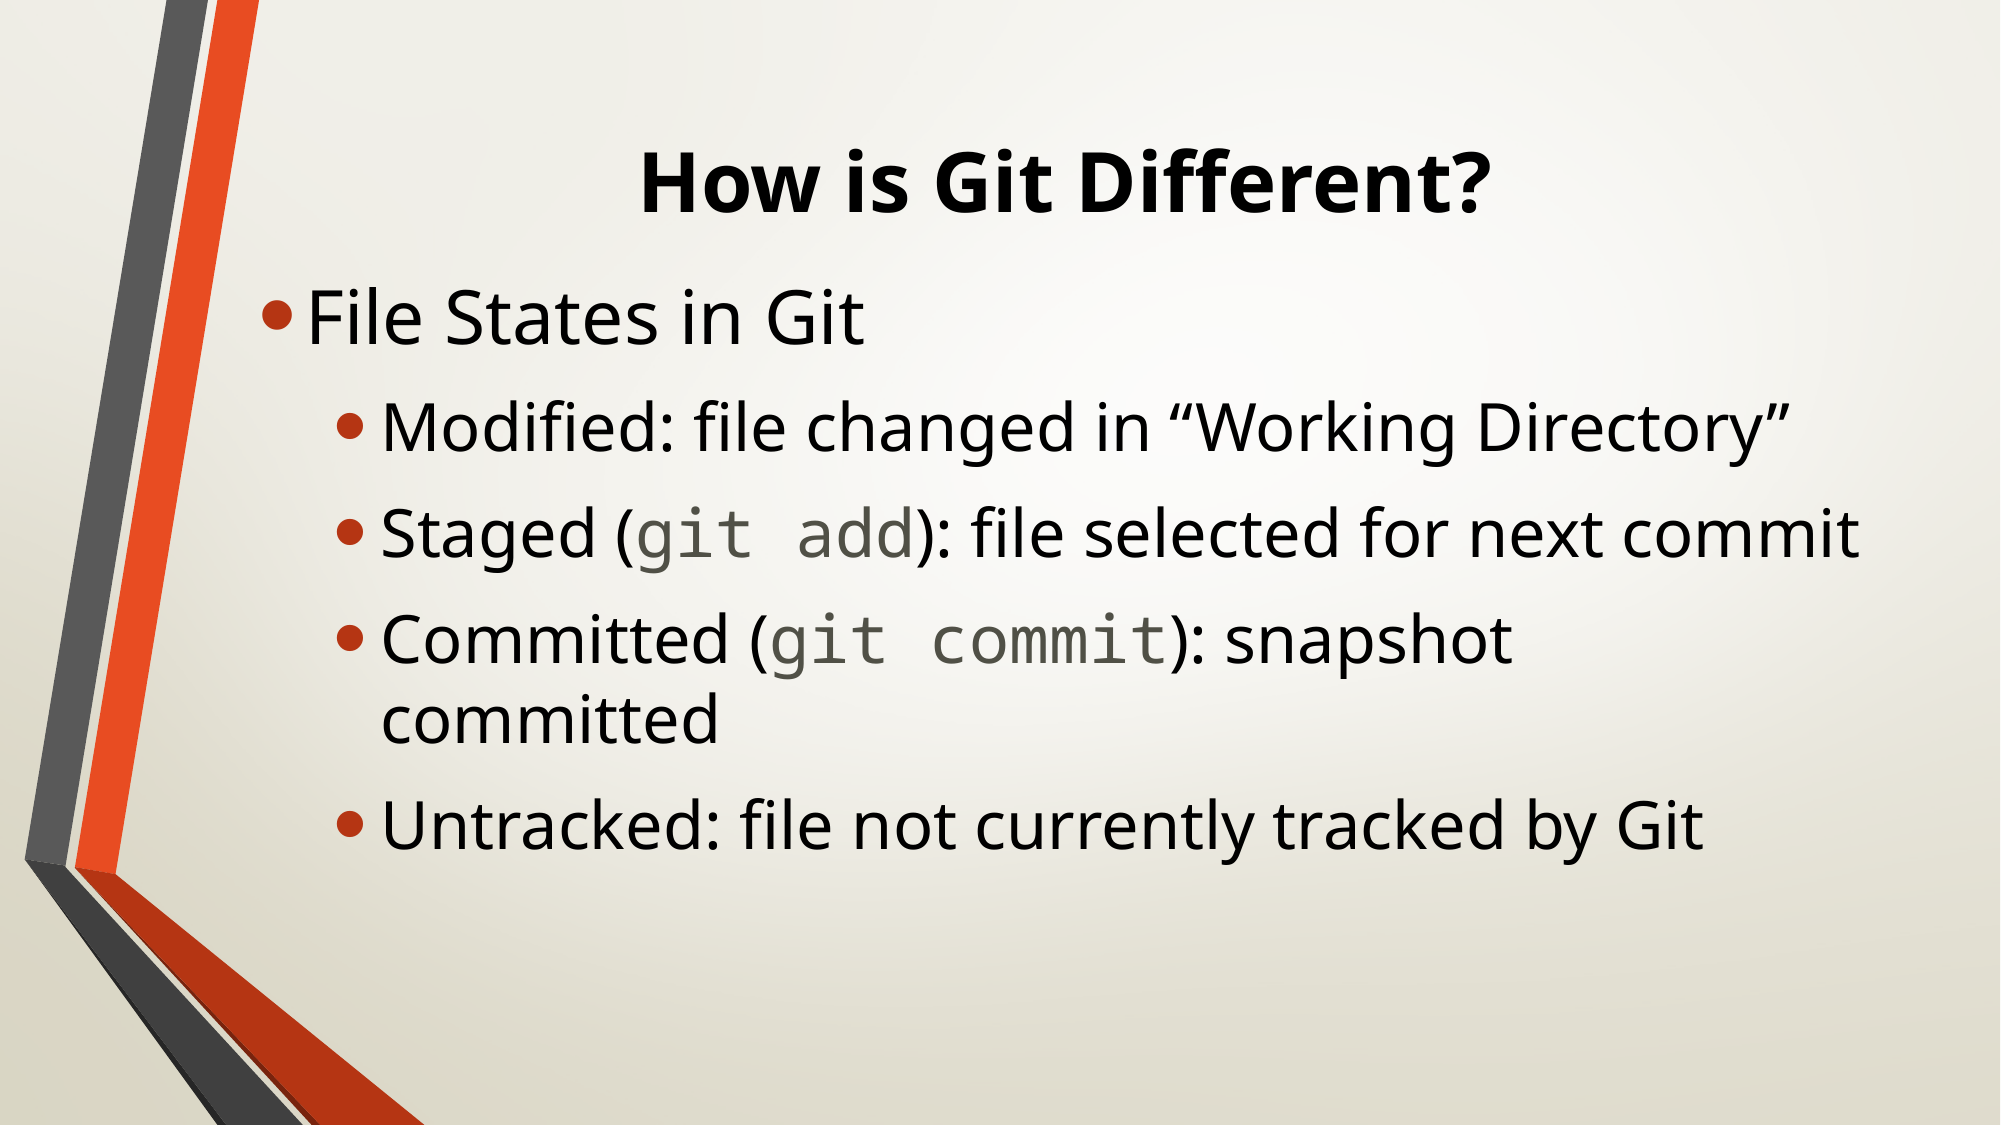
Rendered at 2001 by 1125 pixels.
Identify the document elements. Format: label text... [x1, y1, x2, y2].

list File States in Git Modified: file changed in “Working Directory” Staged (git add): file selected for next commit Committed (git commit): snapshot committed Untracked: file not currently tracked by Git [243, 261, 1887, 950]
title How is Git Different? [243, 112, 1887, 247]
